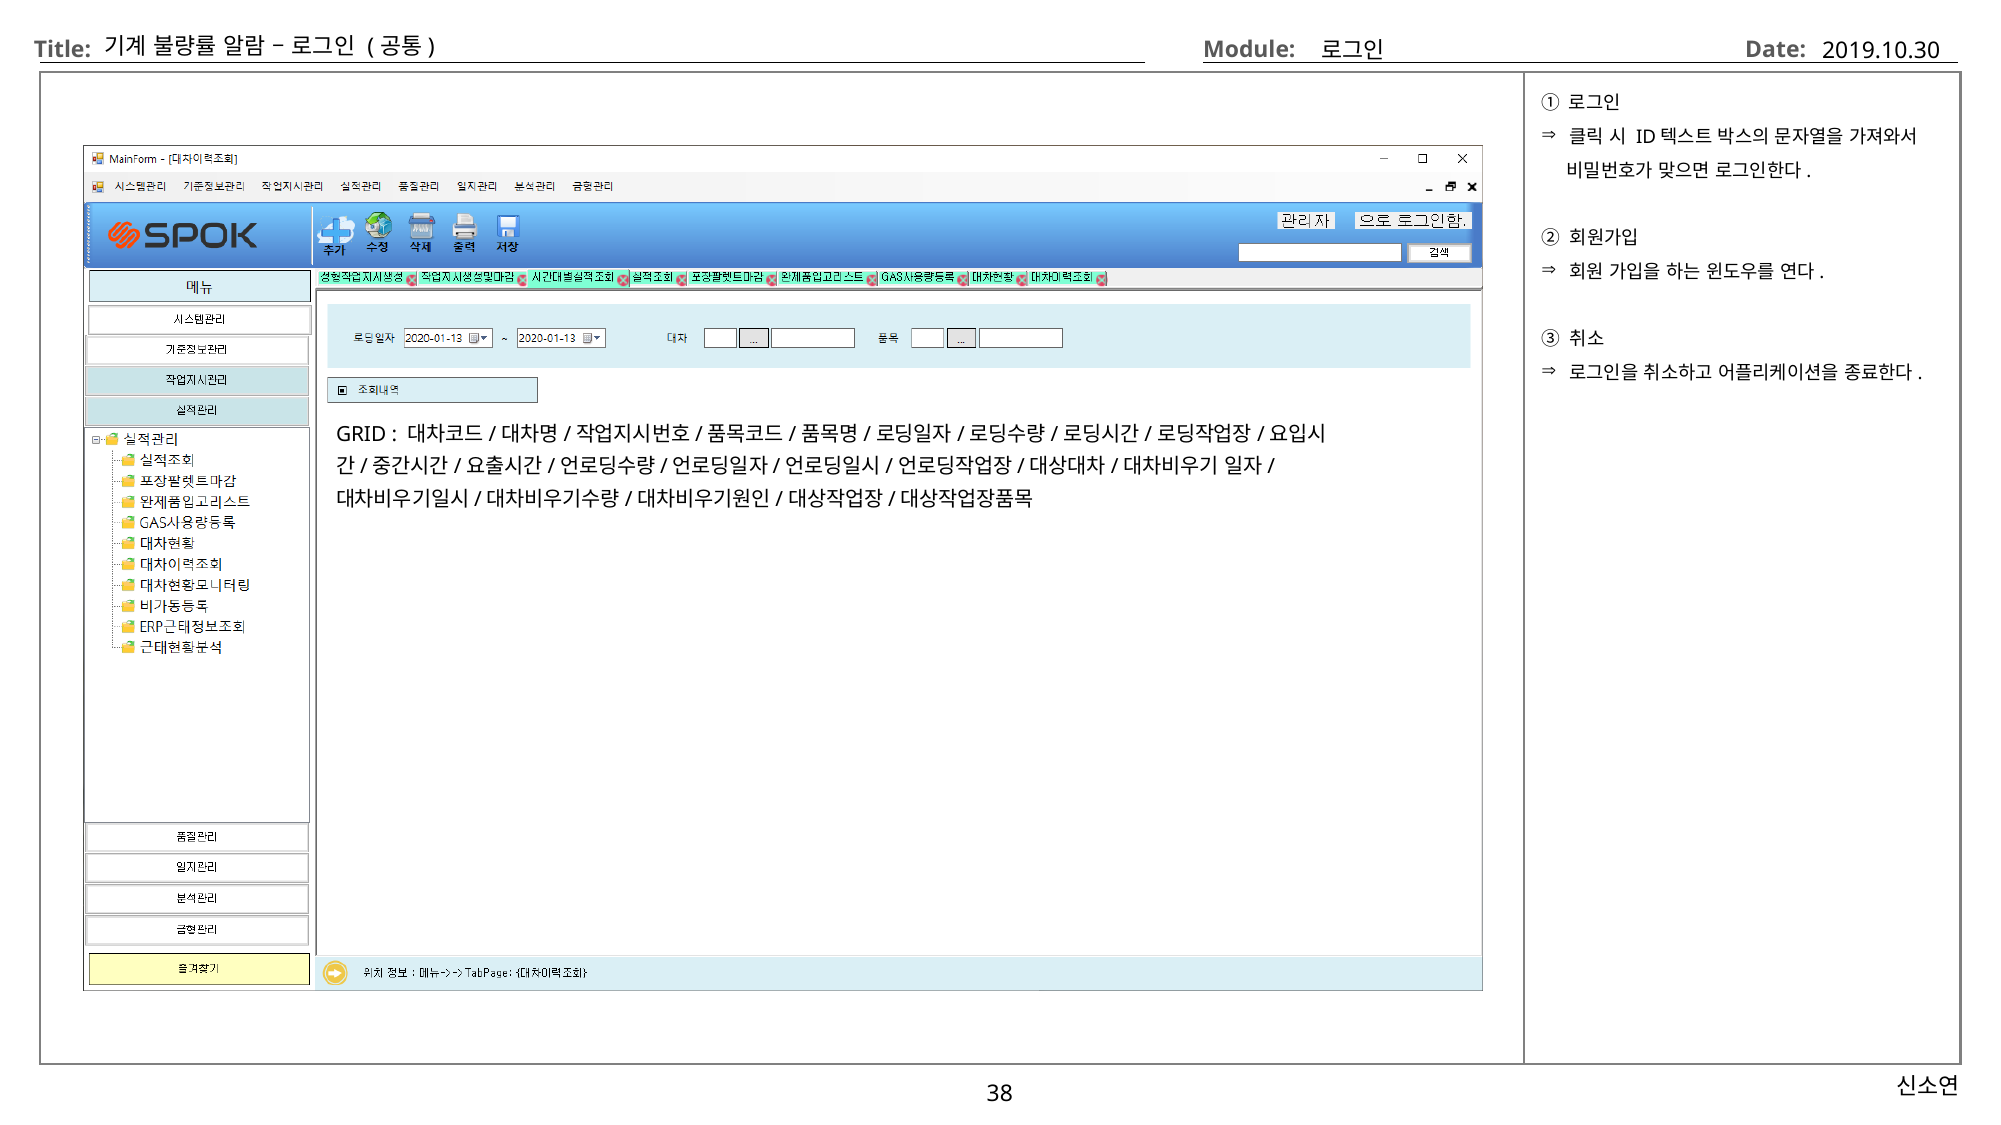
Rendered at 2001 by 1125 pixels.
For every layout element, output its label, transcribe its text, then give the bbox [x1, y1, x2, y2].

picture [83, 145, 1483, 991]
list 신소연 [1526, 1067, 1960, 1103]
list 로그인 [1321, 31, 1651, 67]
list 2019.10.30 [1822, 31, 1990, 67]
title 기계 불량률 알람 – 로그인 (공통) [104, 29, 1123, 66]
text_box ① 로그인 클릭 시 ID텍스트 박스의 문자열을 가져와서 비밀번호가 맞으면 로그인한다. ② 회원가입 회원 가입을 하는 윈도우를 연다. ③ 취소 로그인을 취소하고 어플리케이션을 종료한다. [1526, 72, 1960, 425]
